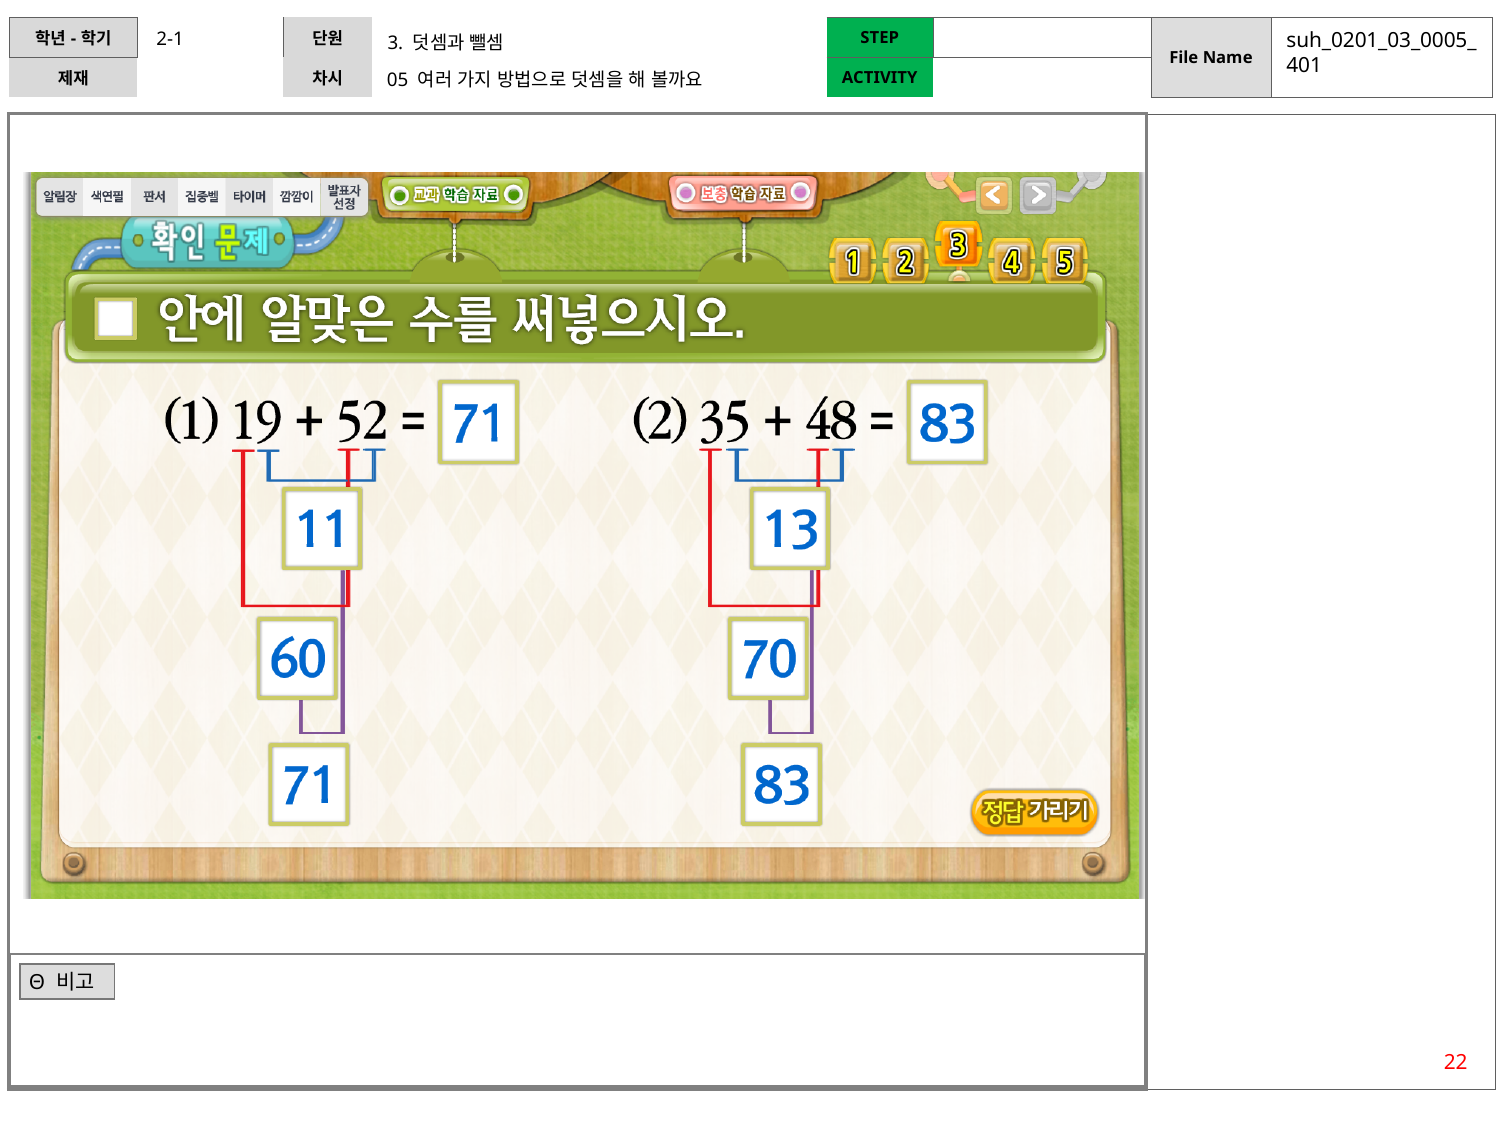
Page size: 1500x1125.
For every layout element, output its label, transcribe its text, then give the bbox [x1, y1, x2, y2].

text_box 3. 덧셈과 뺄셈 [372, 23, 828, 48]
picture [23, 172, 1146, 899]
text_box suh_0201_03_0005_401 [1271, 18, 1500, 84]
text_box 2-1 [141, 18, 284, 55]
text_box 05 여러 가지 방법으로 덧셈을 해 볼까요 [372, 60, 821, 96]
